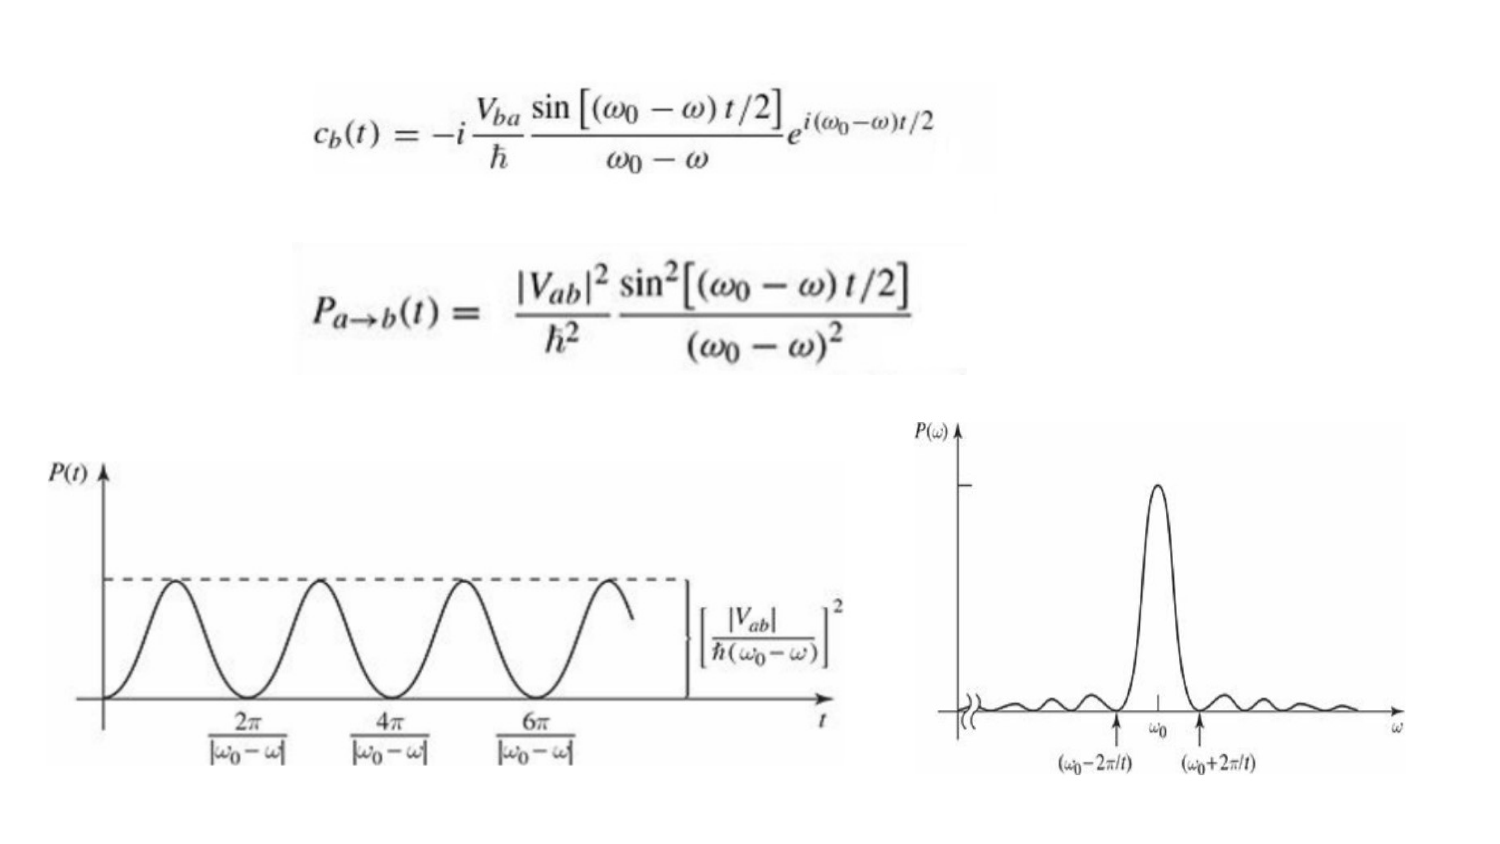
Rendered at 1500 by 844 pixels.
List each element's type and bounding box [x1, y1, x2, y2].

picture [898, 392, 1452, 782]
picture [292, 242, 967, 375]
picture [38, 443, 887, 782]
picture [283, 62, 998, 215]
